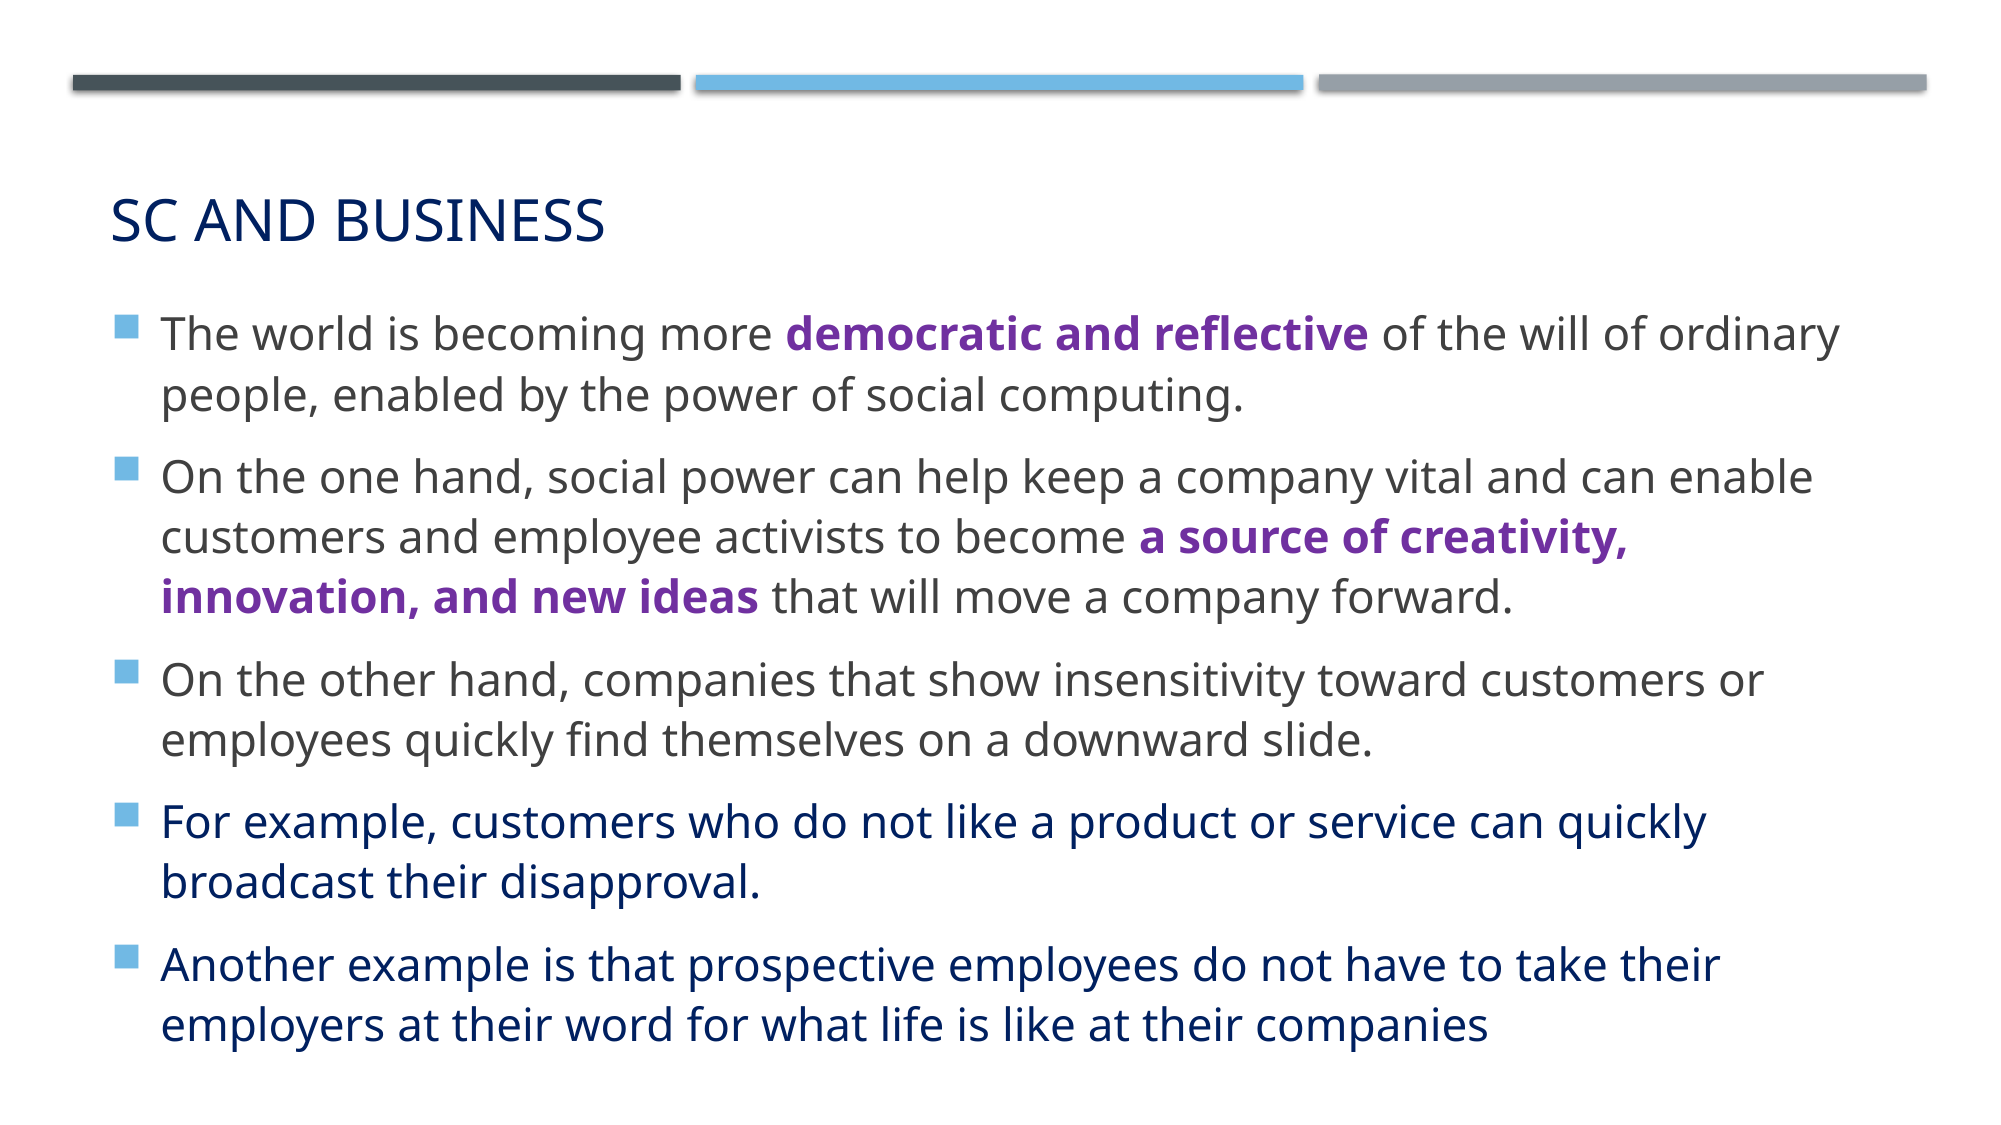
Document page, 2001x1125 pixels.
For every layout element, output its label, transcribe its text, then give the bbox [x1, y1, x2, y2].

title SC and Business [95, 115, 1905, 261]
list The world is becoming more democratic and reflective of the will of ordinary people, enabled by the power of social computing. On the one hand, social power can help keep a company vital and can enable customers and employee activists to become a source of creativity, innovation, and new ideas that will move a company forward. On the other hand, companies that show insensitivity toward customers or employees quickly find themselves on a downward slide. For example, customers who do not like a product or service can quickly broadcast their disapproval. Another example is that prospective employees do not have to take their employers at their word for what life is like at their companies [95, 272, 1905, 1078]
